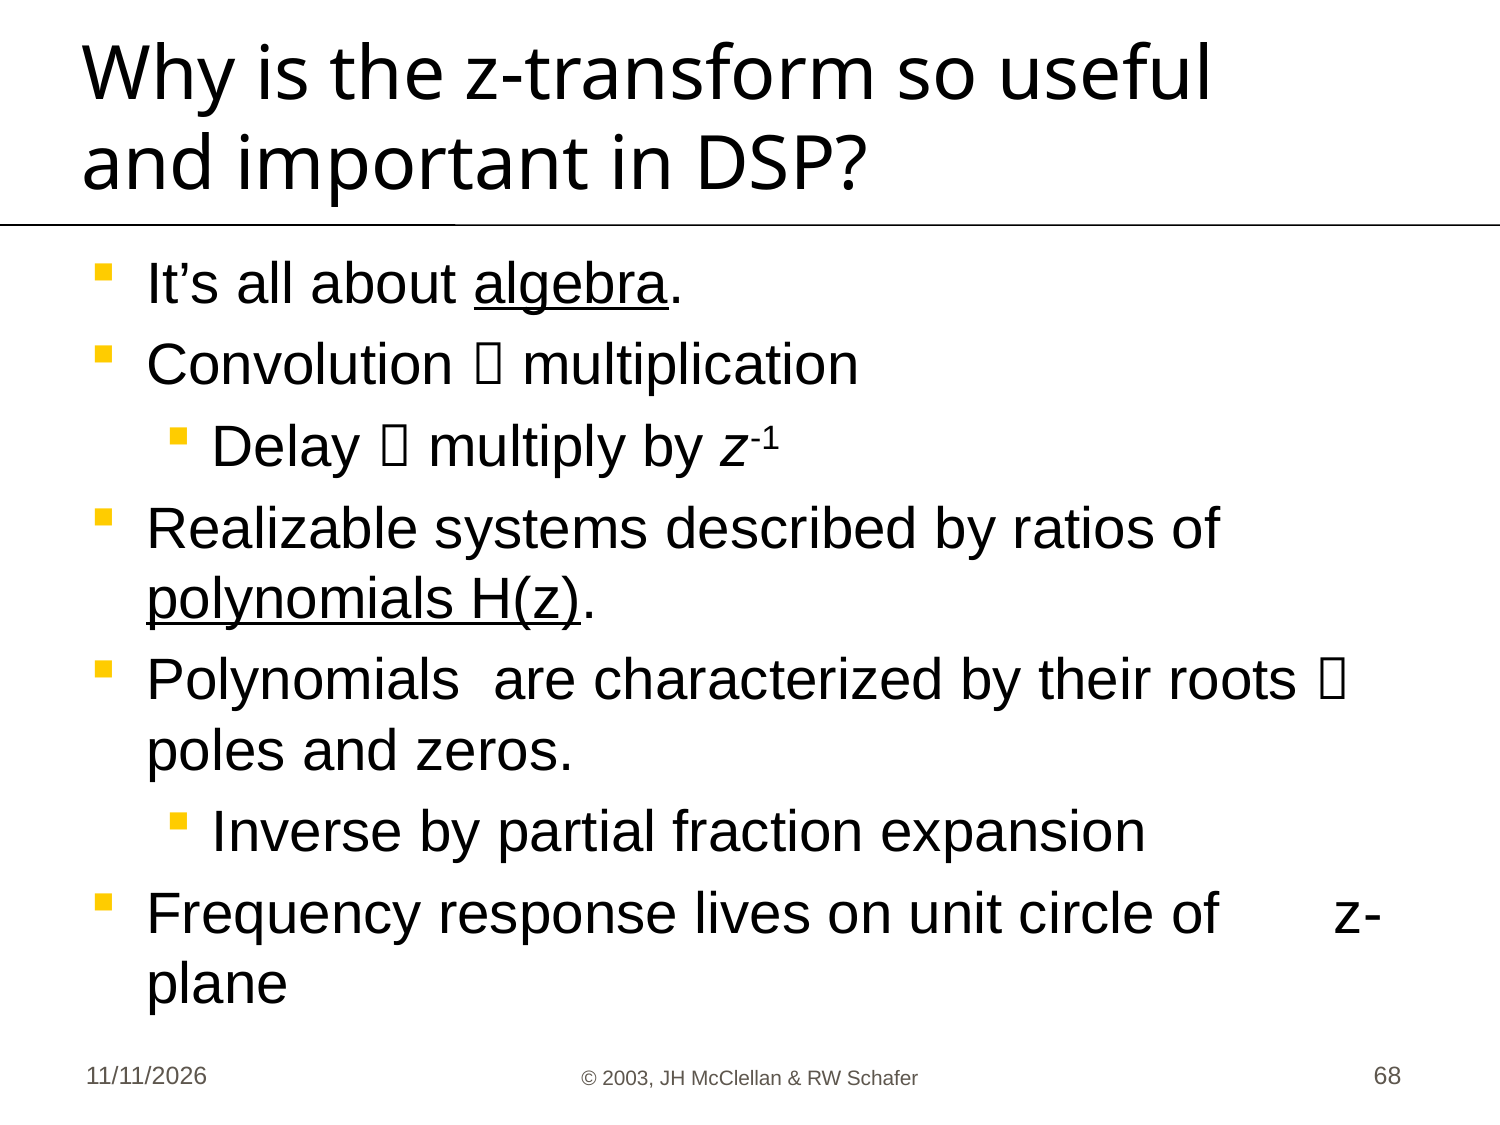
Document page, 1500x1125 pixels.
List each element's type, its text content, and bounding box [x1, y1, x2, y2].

list It’s all about algebra. Convolution  multiplication Delay  multiply by z-1 Realizable systems described by ratios of polynomials H(z). Polynomials are characterized by their roots  poles and zeros. Inverse by partial fraction expansion Frequency response lives on unit circle of z-plane [75, 237, 1417, 975]
title Why is the z-transform so useful and important in DSP? [66, 37, 1342, 213]
slide_number 68 [1103, 1021, 1417, 1098]
footer © 2003, JH McClellan & RW Schafer [512, 1021, 988, 1098]
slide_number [70, 1021, 384, 1098]
